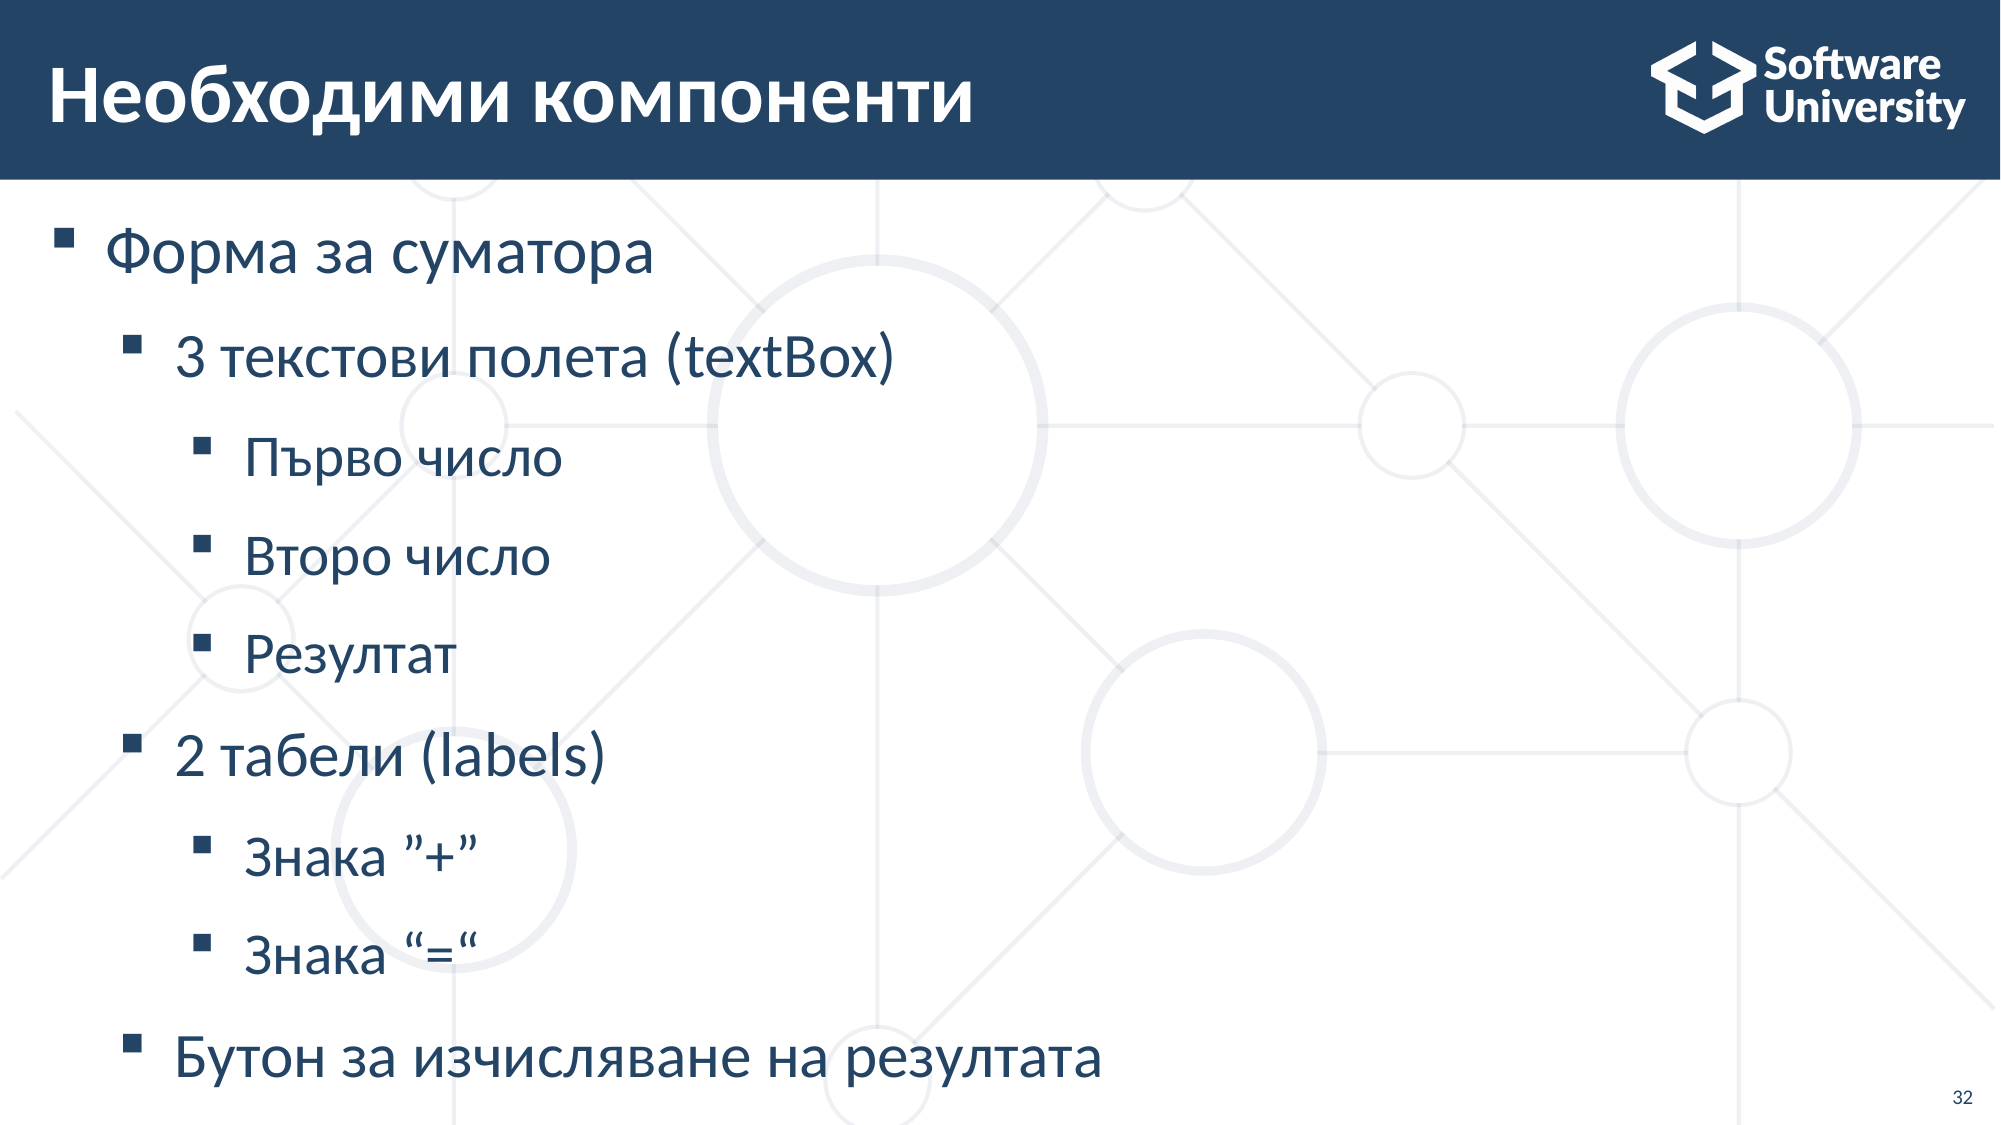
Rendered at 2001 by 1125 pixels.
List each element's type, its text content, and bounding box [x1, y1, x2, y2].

title Необходими компоненти [31, 16, 1625, 162]
list Форма за суматора 3 текстови полета (textBox) Първо число Второ число Резултат 2 табели (labels) Знака ”+” Знака “=“ Бутон за изчисляване на резултата [31, 196, 1970, 1104]
slide_number 32 [1927, 1067, 1989, 1117]
picture [1651, 41, 1966, 134]
